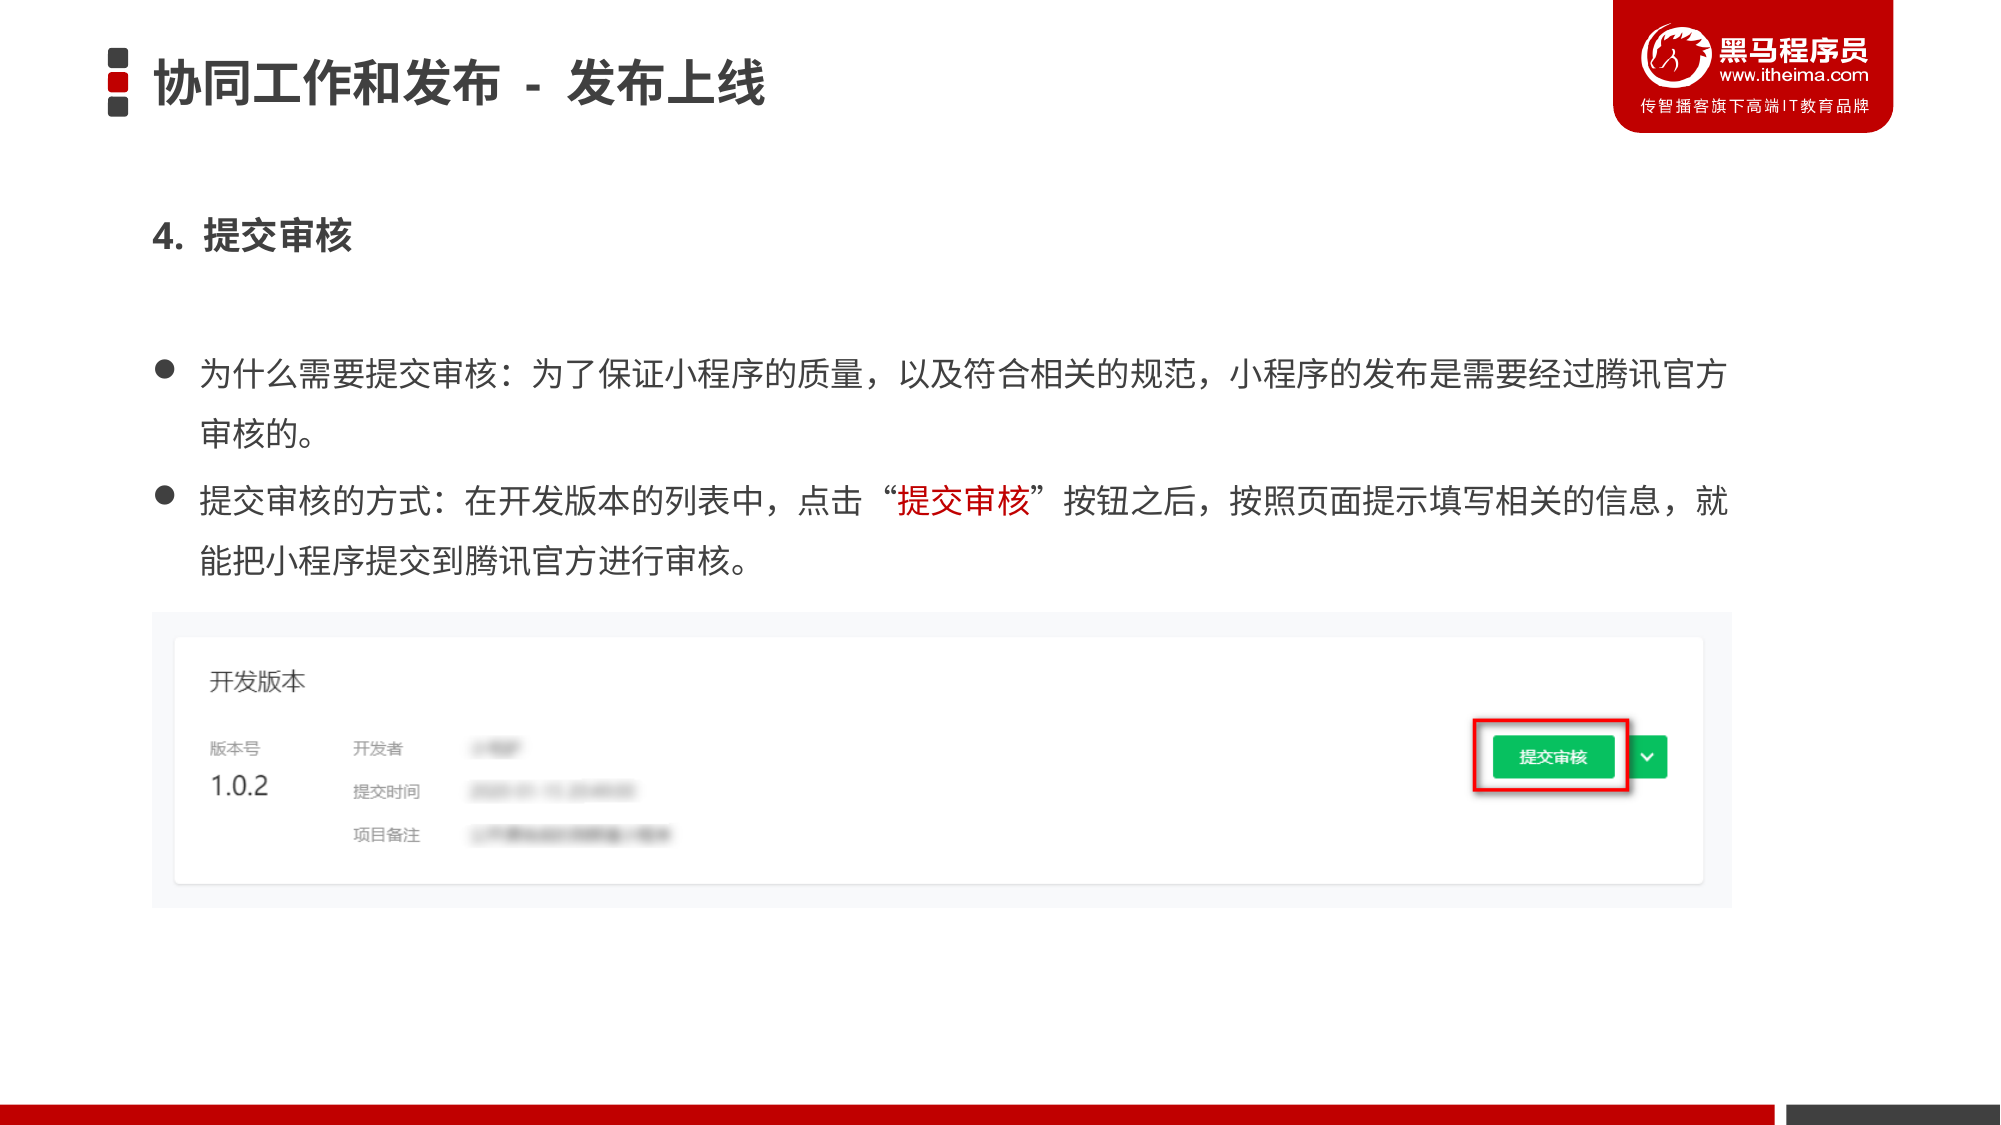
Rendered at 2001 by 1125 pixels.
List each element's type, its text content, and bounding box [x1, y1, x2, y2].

picture [152, 612, 1732, 908]
picture [1616, 11, 1894, 125]
title 协同工作和发布 - 发布上线 [137, 38, 1577, 124]
list 为什么需要提交审核：为了保证小程序的质量，以及符合相关的规范，小程序的发布是需要经过腾讯官方审核的。 提交审核的方式：在开发版本的列表中，点击“提交审核”按钮之后，按照页面提示填写相关的信息，就能把小程序提交到腾讯官方进行审核。 [137, 326, 1753, 587]
list 4. 提交审核 [137, 192, 1753, 277]
